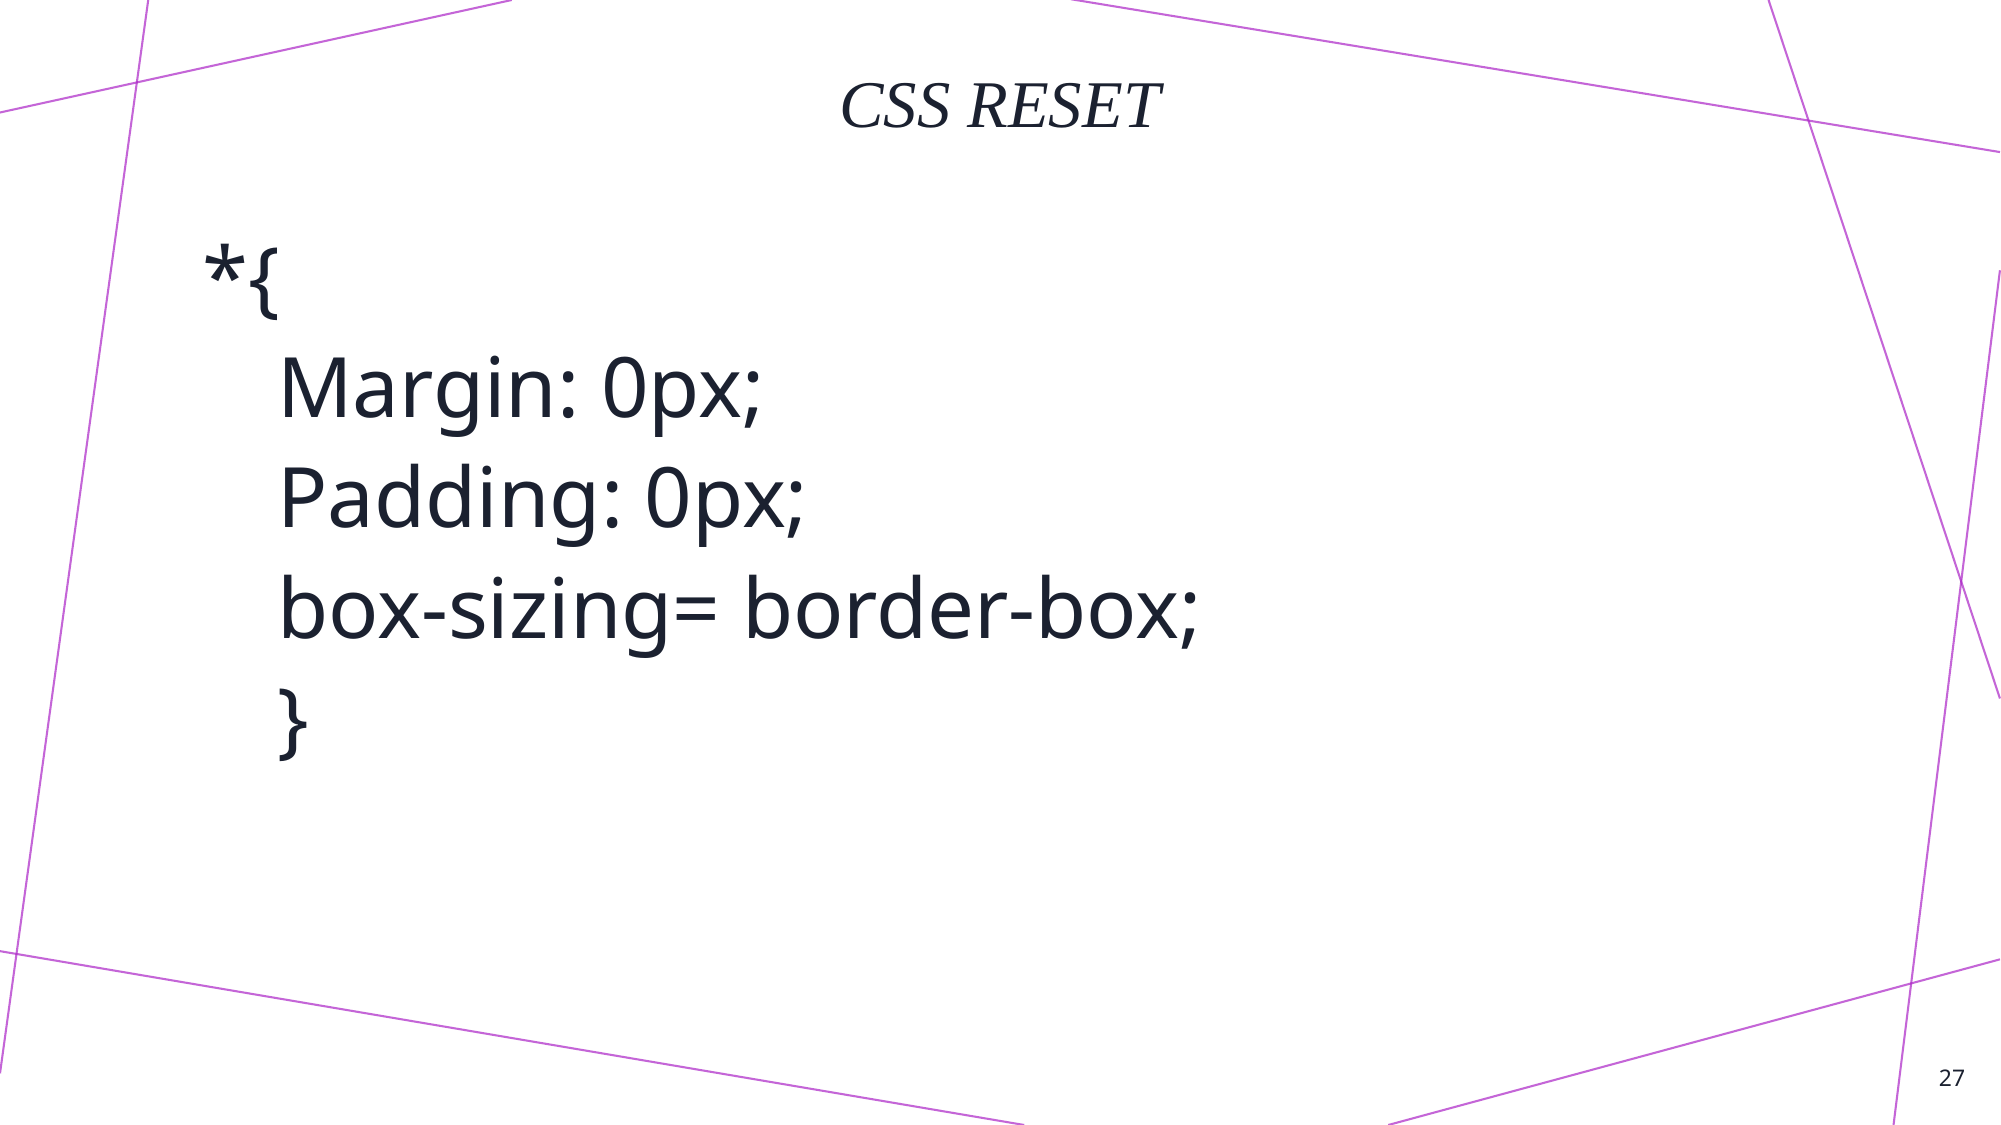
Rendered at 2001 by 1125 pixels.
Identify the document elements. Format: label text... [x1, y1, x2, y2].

list *{ Margin: 0px; Padding: 0px; box-sizing= border-box; } [187, 216, 1813, 877]
title Css reset [790, 48, 1210, 163]
slide_number 27 [1903, 1049, 1981, 1110]
